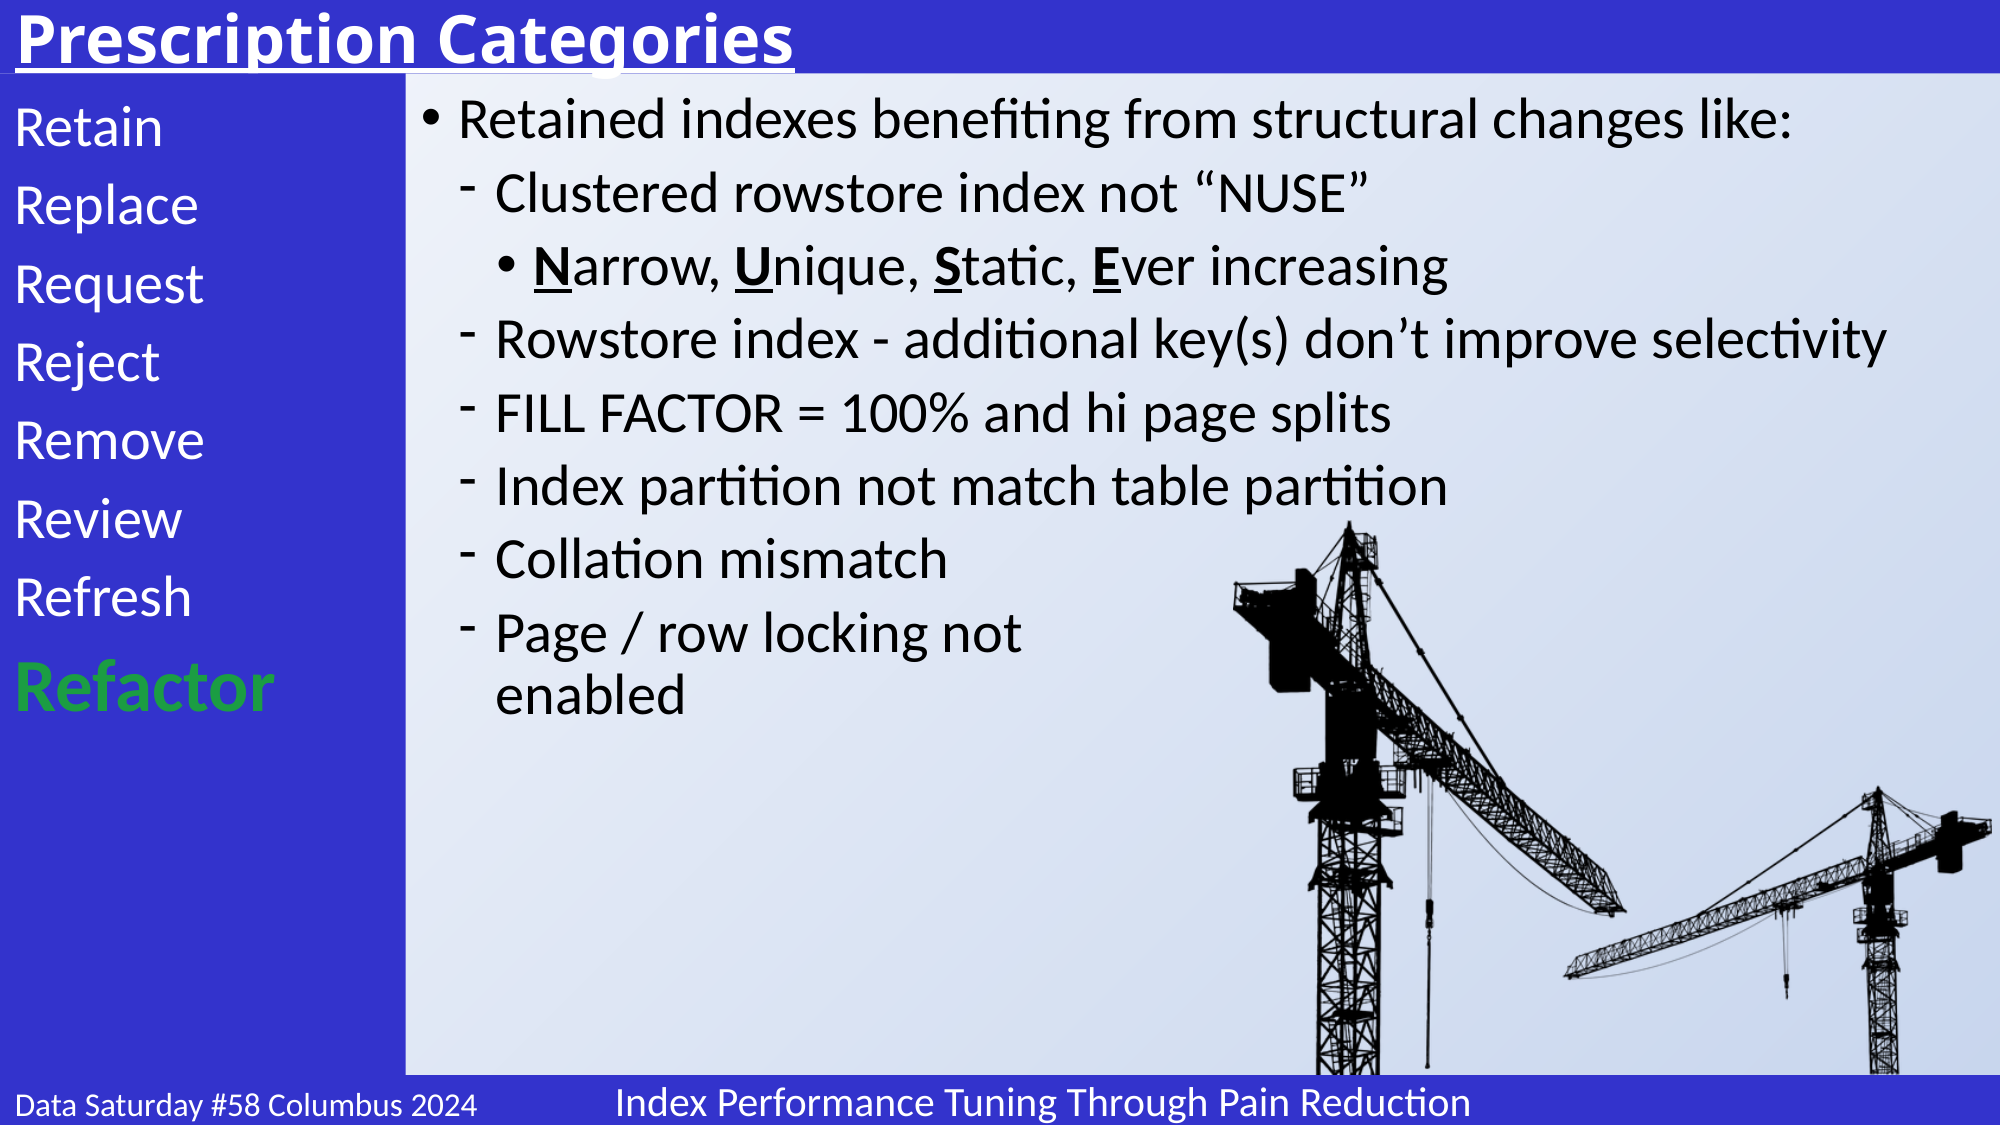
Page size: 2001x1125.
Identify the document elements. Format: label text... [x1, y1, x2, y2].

list Retained indexes benefiting from structural changes like: Clustered rowstore index not “NUSE” Narrow, Unique, Static, Ever increasing Rowstore index - additional key(s) don’t improve selectivity FILL FACTOR = 100% and hi page splits Index partition not match table partition Collation mismatch Page / row locking not enabled [406, 73, 2000, 1077]
title Prescription Categories [0, 0, 2000, 73]
list Retain Replace Request Reject Remove Review Refresh Refactor [0, 73, 406, 1075]
picture [1233, 520, 1992, 1075]
